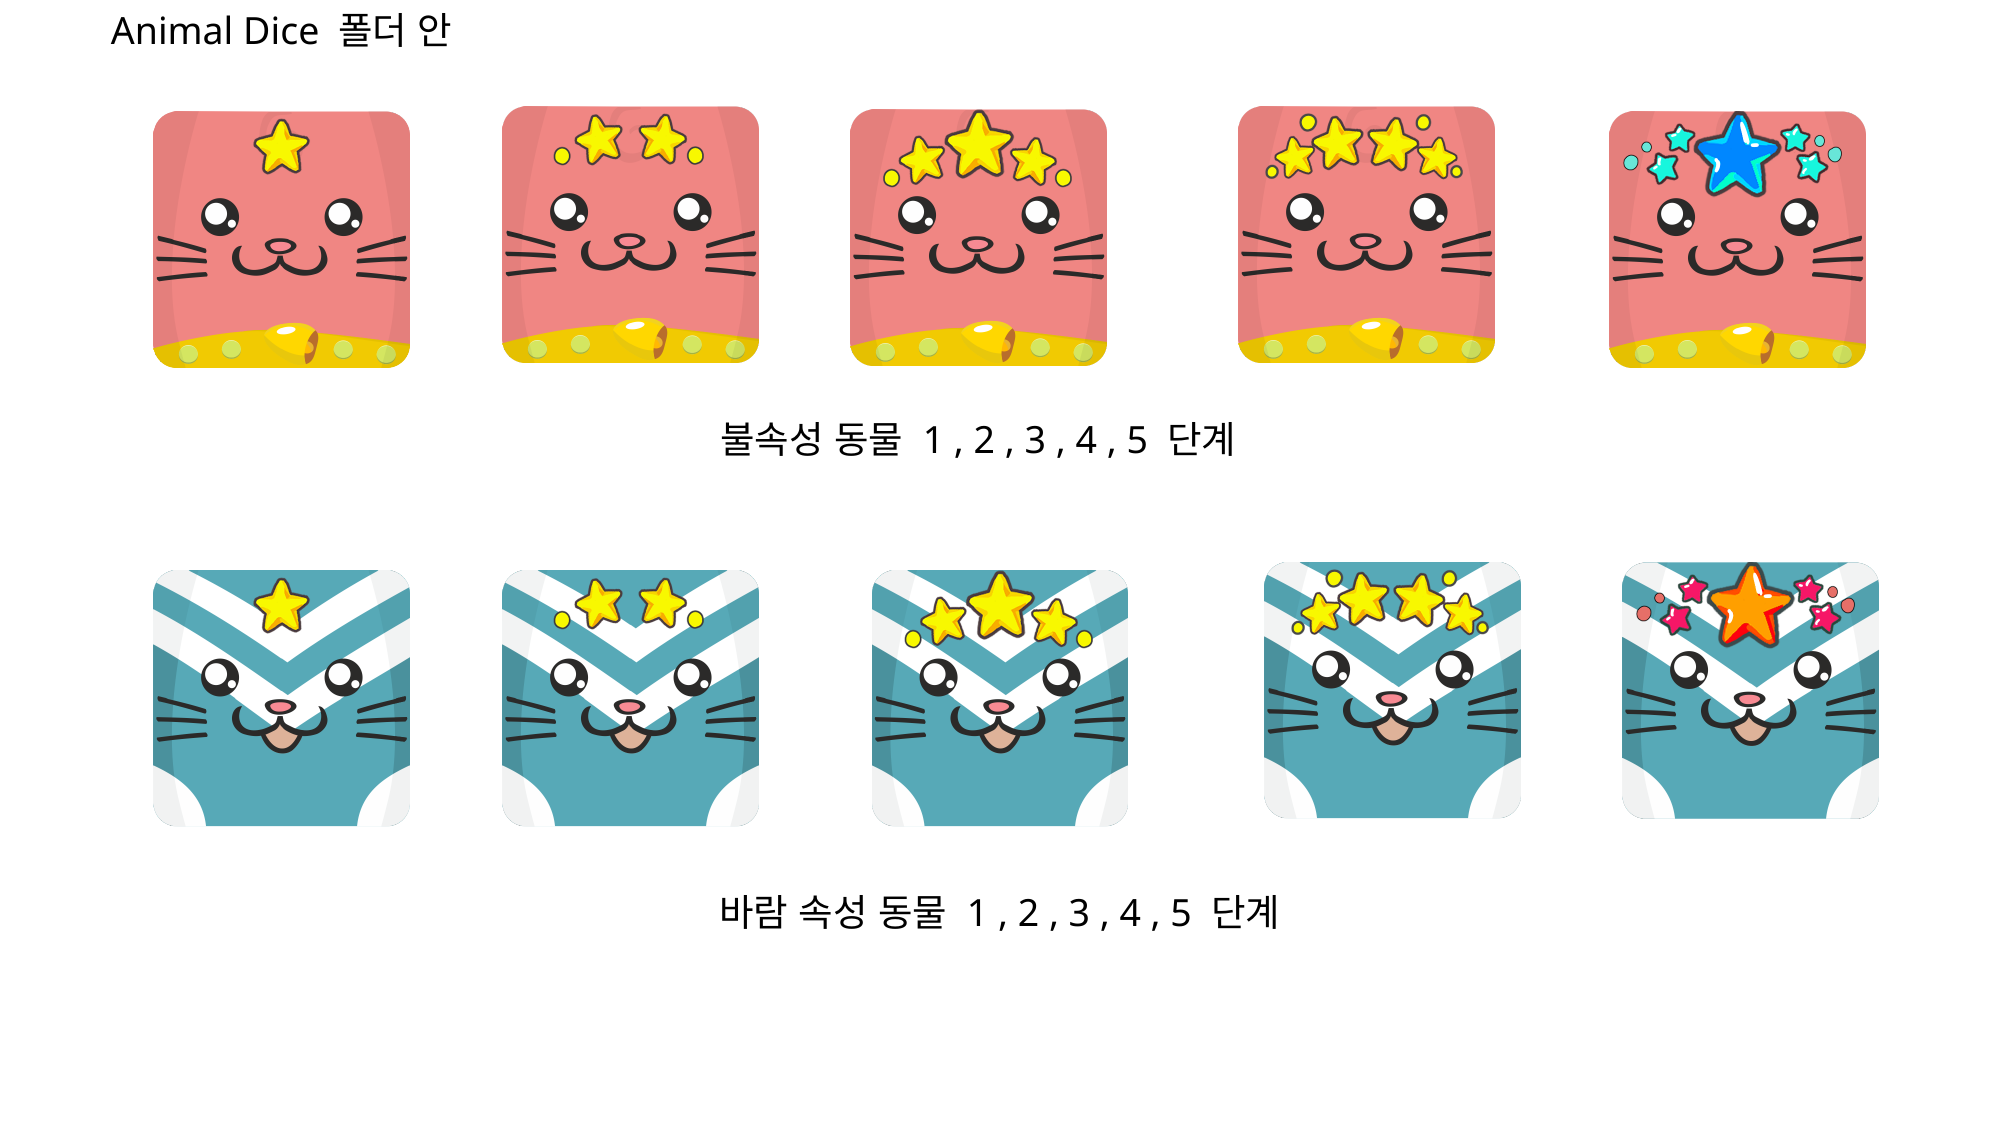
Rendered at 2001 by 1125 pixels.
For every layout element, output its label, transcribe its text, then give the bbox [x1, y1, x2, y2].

text_box Animal Dice 폴더 안 [96, 0, 468, 60]
picture [1264, 562, 1521, 819]
picture [153, 570, 410, 827]
text_box 불속성 동물 1 , 2 , 3 , 4 , 5 단계 [705, 408, 1252, 468]
picture [502, 106, 759, 363]
picture [850, 109, 1107, 366]
picture [871, 570, 1128, 827]
picture [1622, 562, 1879, 819]
picture [1609, 111, 1866, 368]
text_box 바람 속성 동물 1 , 2 , 3 , 4 , 5 단계 [704, 881, 1296, 942]
picture [502, 570, 759, 827]
picture [153, 111, 410, 368]
picture [1238, 106, 1495, 363]
